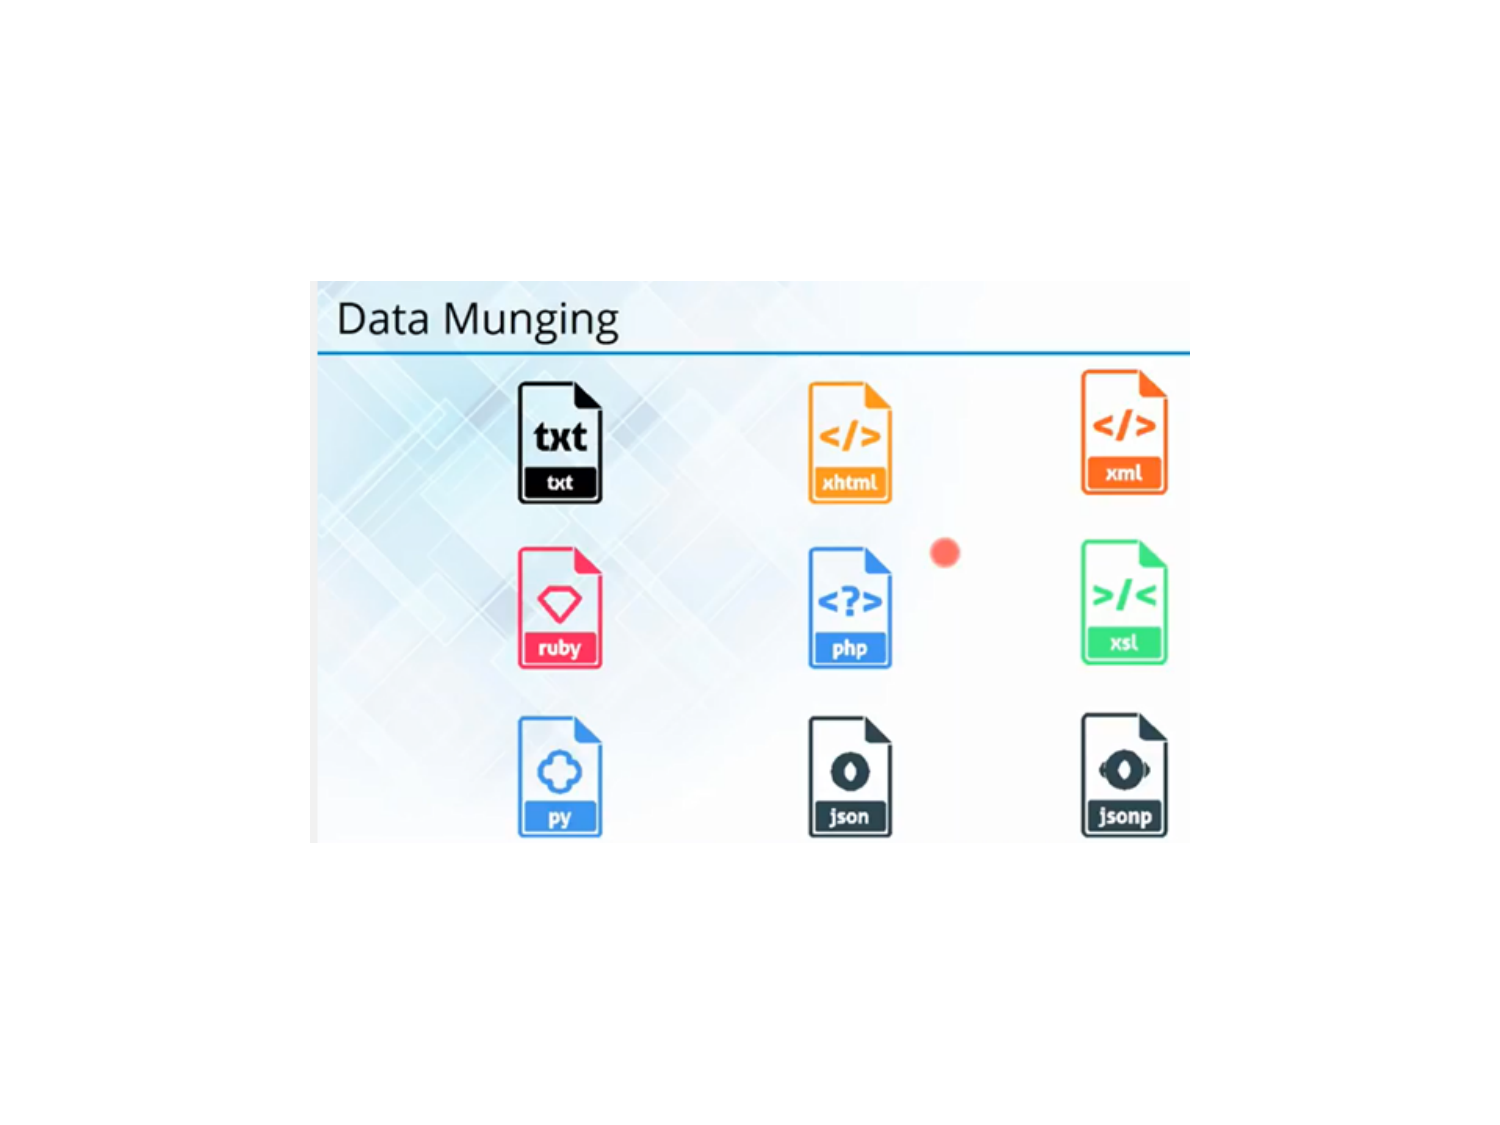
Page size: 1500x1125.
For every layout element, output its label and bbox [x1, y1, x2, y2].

picture [310, 281, 1190, 844]
